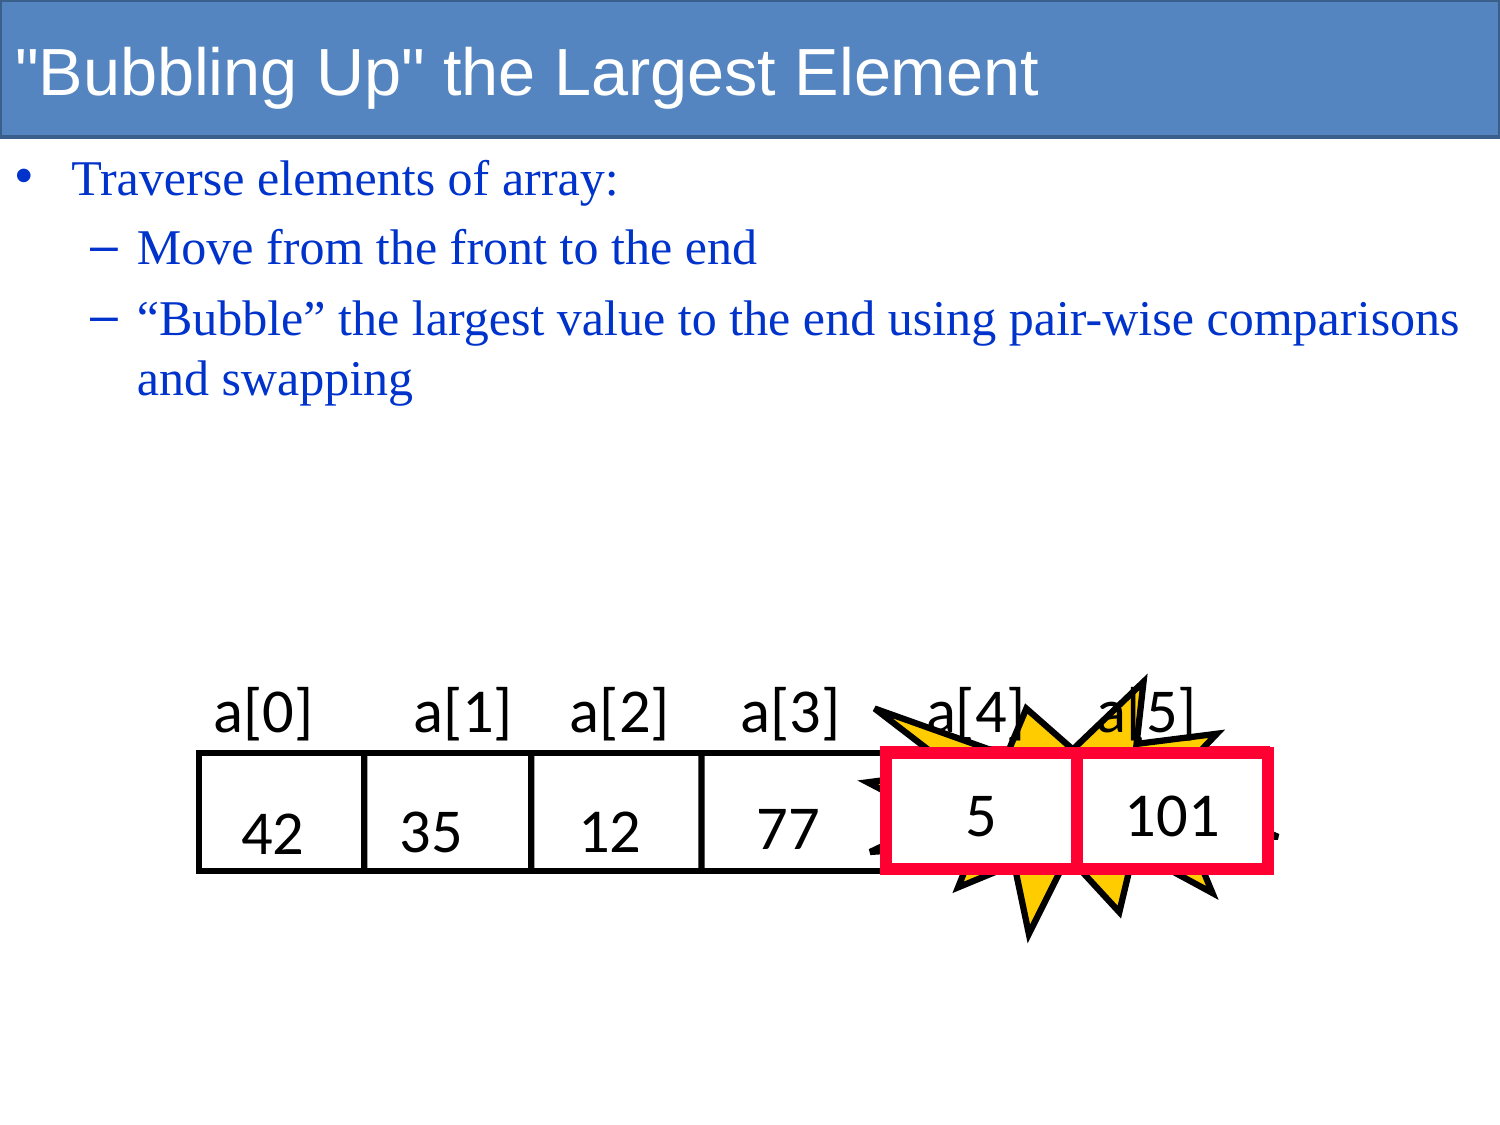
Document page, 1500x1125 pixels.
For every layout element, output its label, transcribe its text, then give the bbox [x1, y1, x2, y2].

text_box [885, 752, 1269, 870]
title "Bubbling Up" the Largest Element [0, 0, 1500, 137]
list Traverse elements of array: Move from the front to the end “Bubble” the largest value to the end using pair-wise comparisons and swapping [0, 137, 1500, 1025]
text_box Swap [867, 780, 880, 789]
text_box [198, 753, 531, 871]
text_box 77 [741, 779, 836, 870]
text_box [702, 753, 880, 871]
text_box [532, 753, 701, 871]
text_box 42 [226, 784, 321, 875]
text_box 12 [563, 782, 657, 873]
text_box Swap [1088, 879, 1128, 913]
text_box Swap [958, 879, 979, 888]
text_box Swap [1017, 879, 1057, 934]
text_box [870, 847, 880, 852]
text_box 35 [384, 782, 479, 873]
text_box Swap [1186, 879, 1213, 893]
text_box a[0] a[1] a[2] a[3] a[4] a[5] [198, 662, 1275, 753]
